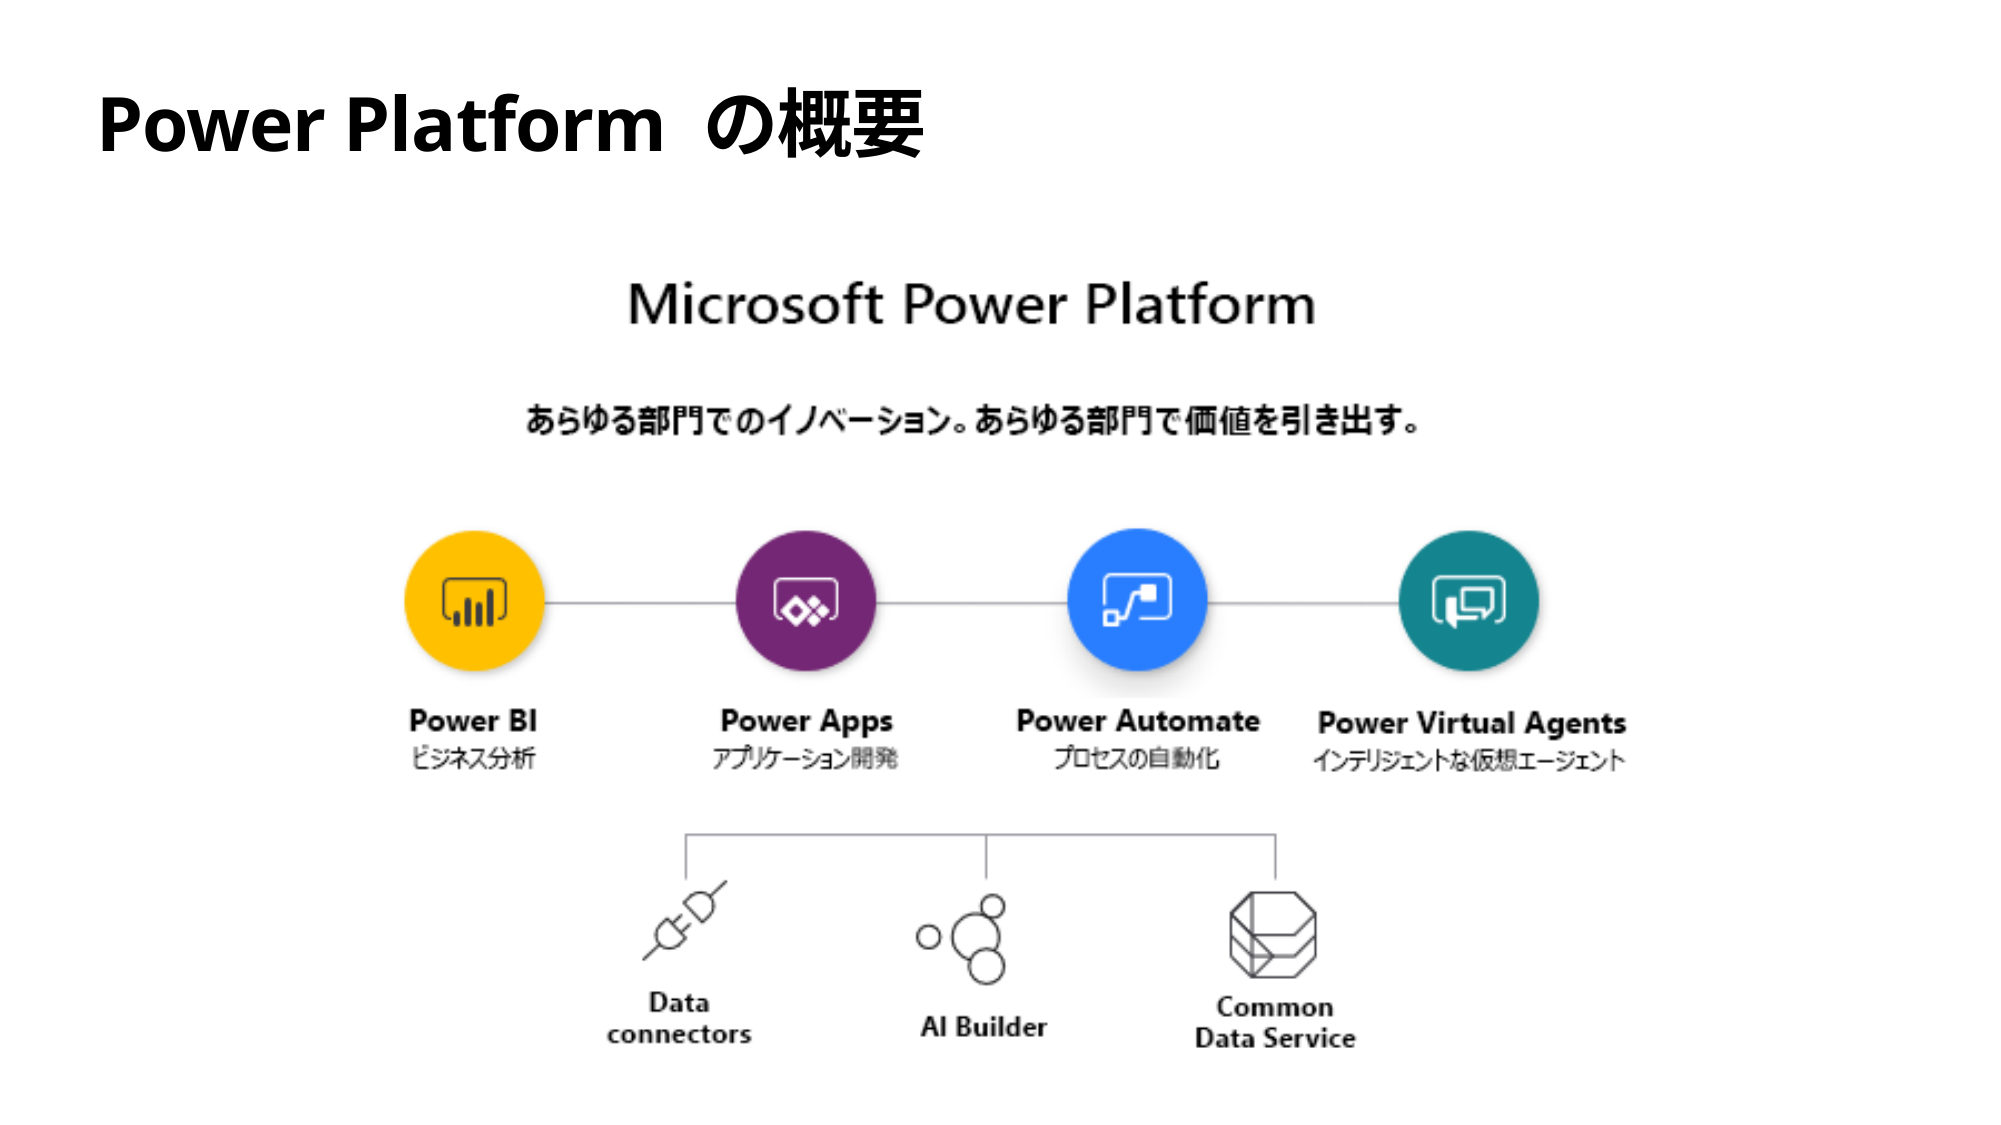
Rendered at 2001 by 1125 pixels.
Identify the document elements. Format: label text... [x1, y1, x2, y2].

picture [195, 253, 1771, 1097]
title Power Platform の概要 [96, 76, 1904, 168]
